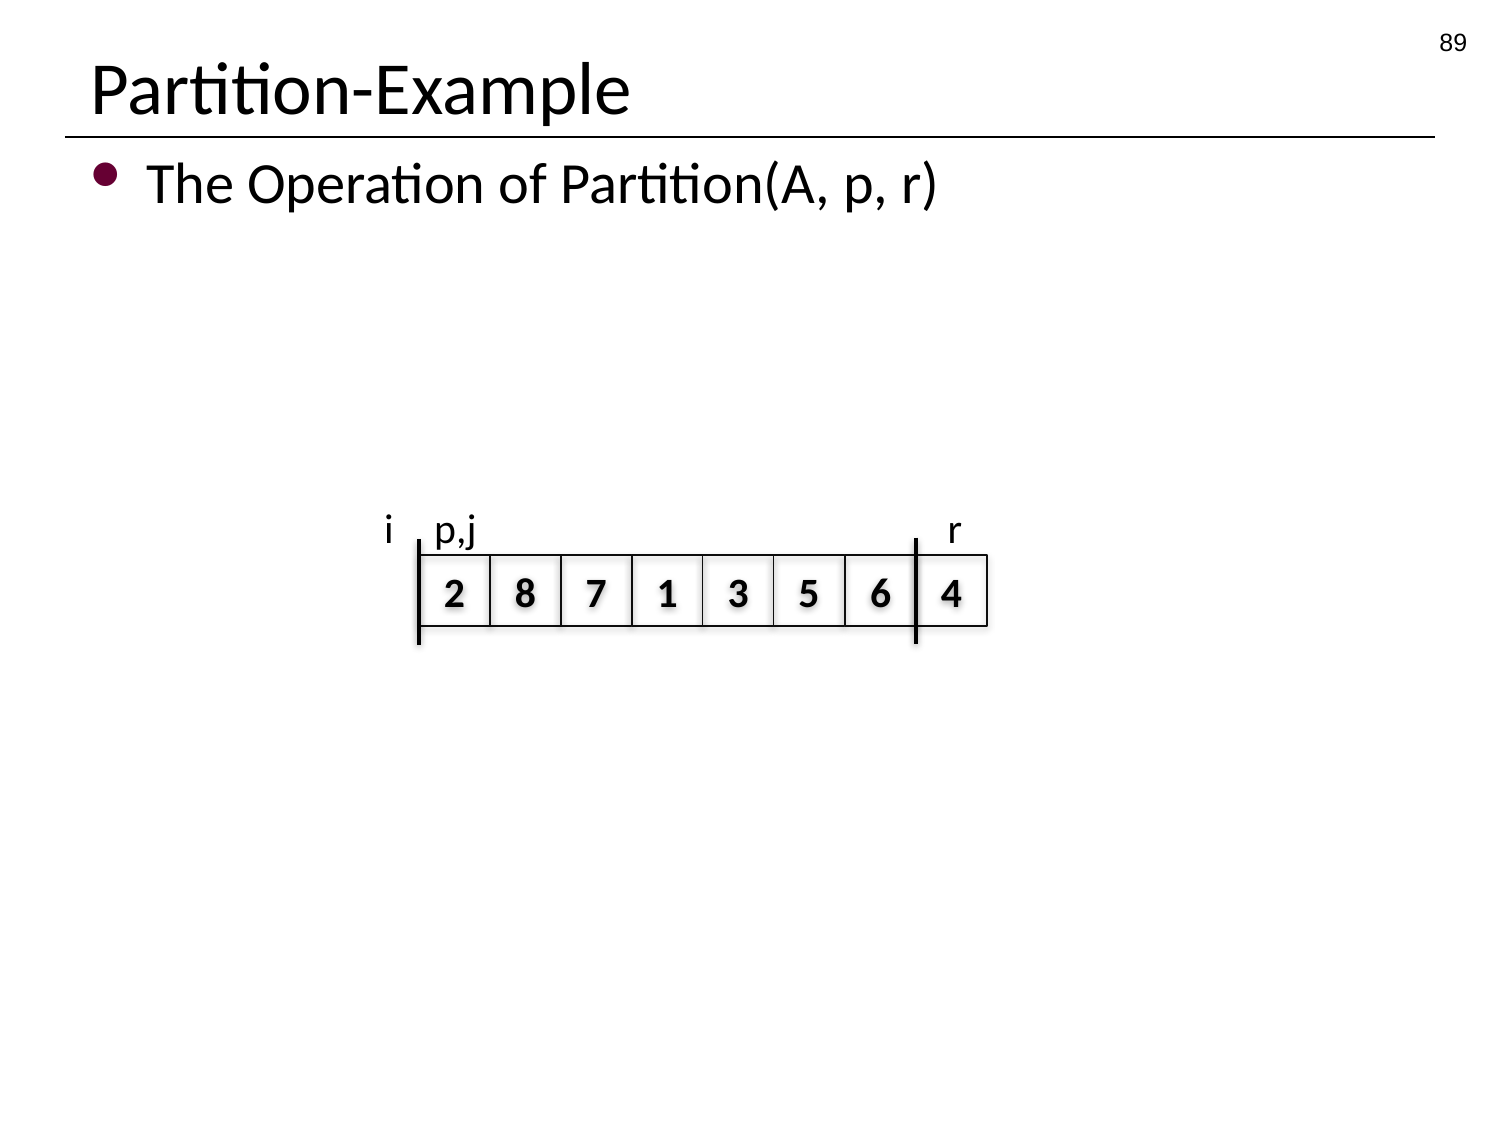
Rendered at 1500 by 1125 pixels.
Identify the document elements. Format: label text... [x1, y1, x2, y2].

list The Operation of Partition(A, p, r) [75, 137, 1425, 1125]
text_box i [369, 494, 409, 560]
slide_number 89 [1131, 18, 1483, 62]
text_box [424, 554, 911, 627]
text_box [921, 554, 988, 627]
text_box r [933, 494, 978, 553]
text_box p,j [419, 494, 492, 553]
title Partition-Example [75, 20, 1425, 137]
